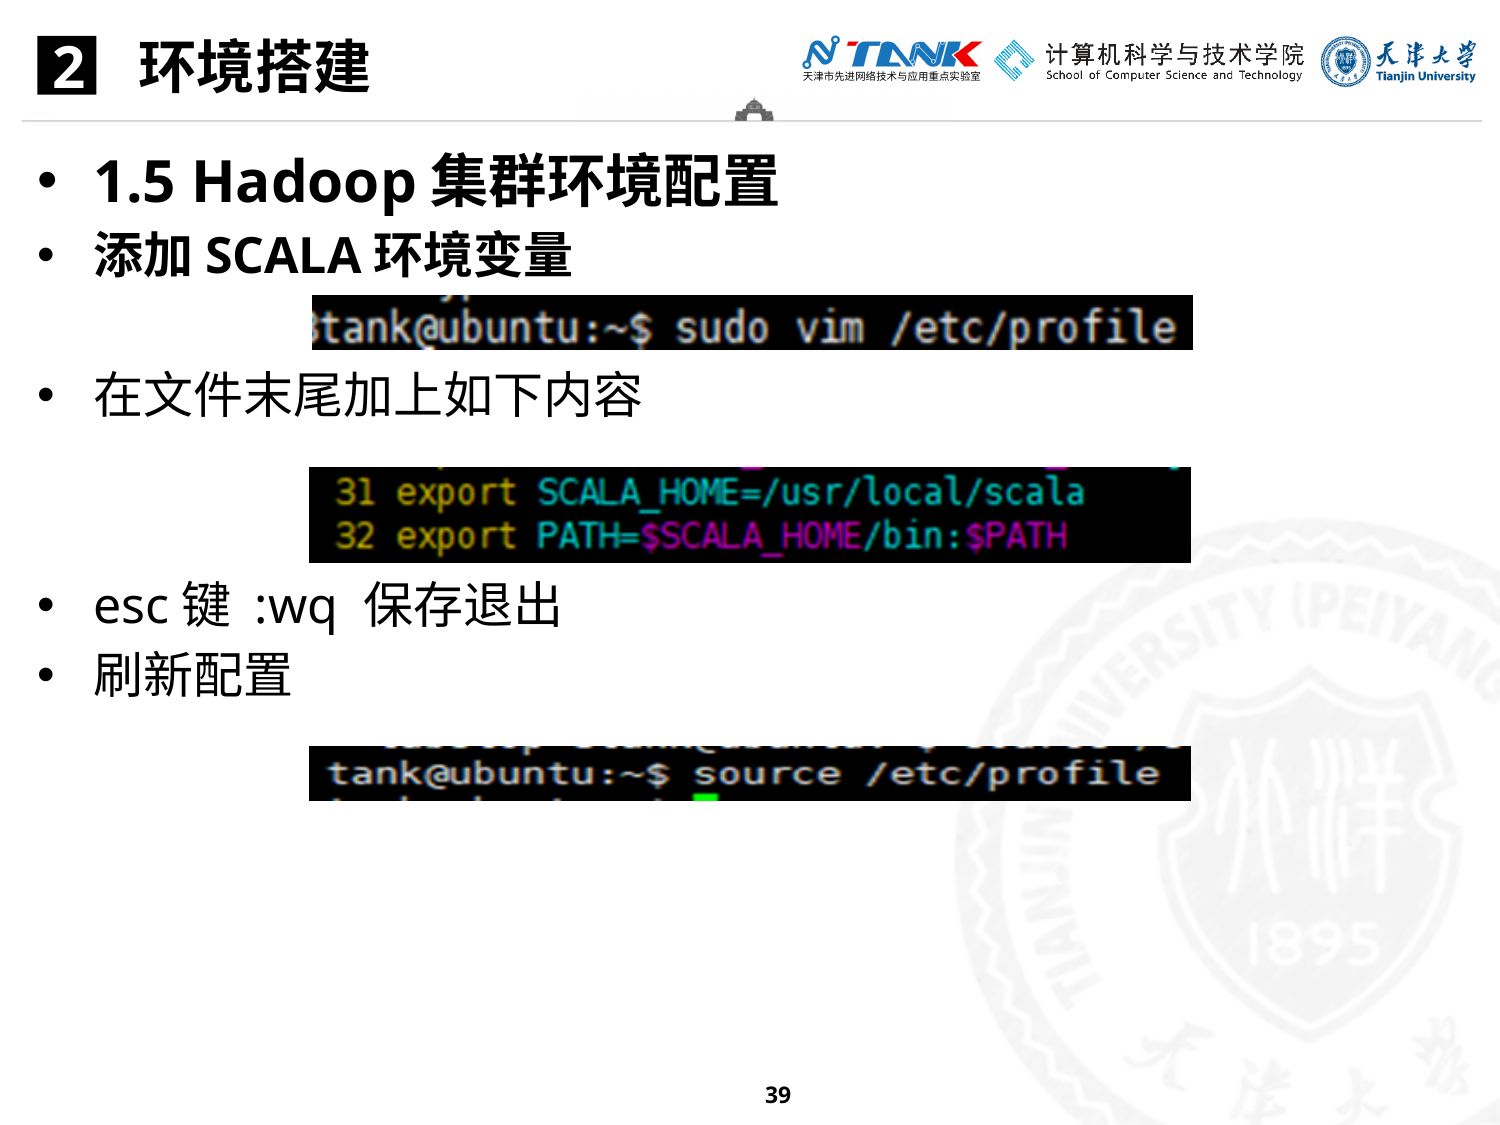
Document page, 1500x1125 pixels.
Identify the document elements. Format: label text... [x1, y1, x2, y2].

picture [801, 34, 988, 73]
text_box 环境搭建 [123, 22, 633, 108]
picture [309, 467, 1191, 563]
picture [21, 93, 1483, 129]
text_box 2 [35, 34, 99, 97]
picture [1319, 34, 1477, 90]
picture [991, 39, 1305, 82]
picture [311, 294, 1193, 350]
slide_number 39 [731, 1072, 826, 1115]
picture [309, 746, 1191, 801]
list 1.5 Hadoop集群环境配置 添加SCALA环境变量 在文件末尾加上如下内容 esc键 :wq 保存退出 刷新配置 [22, 136, 1476, 1066]
